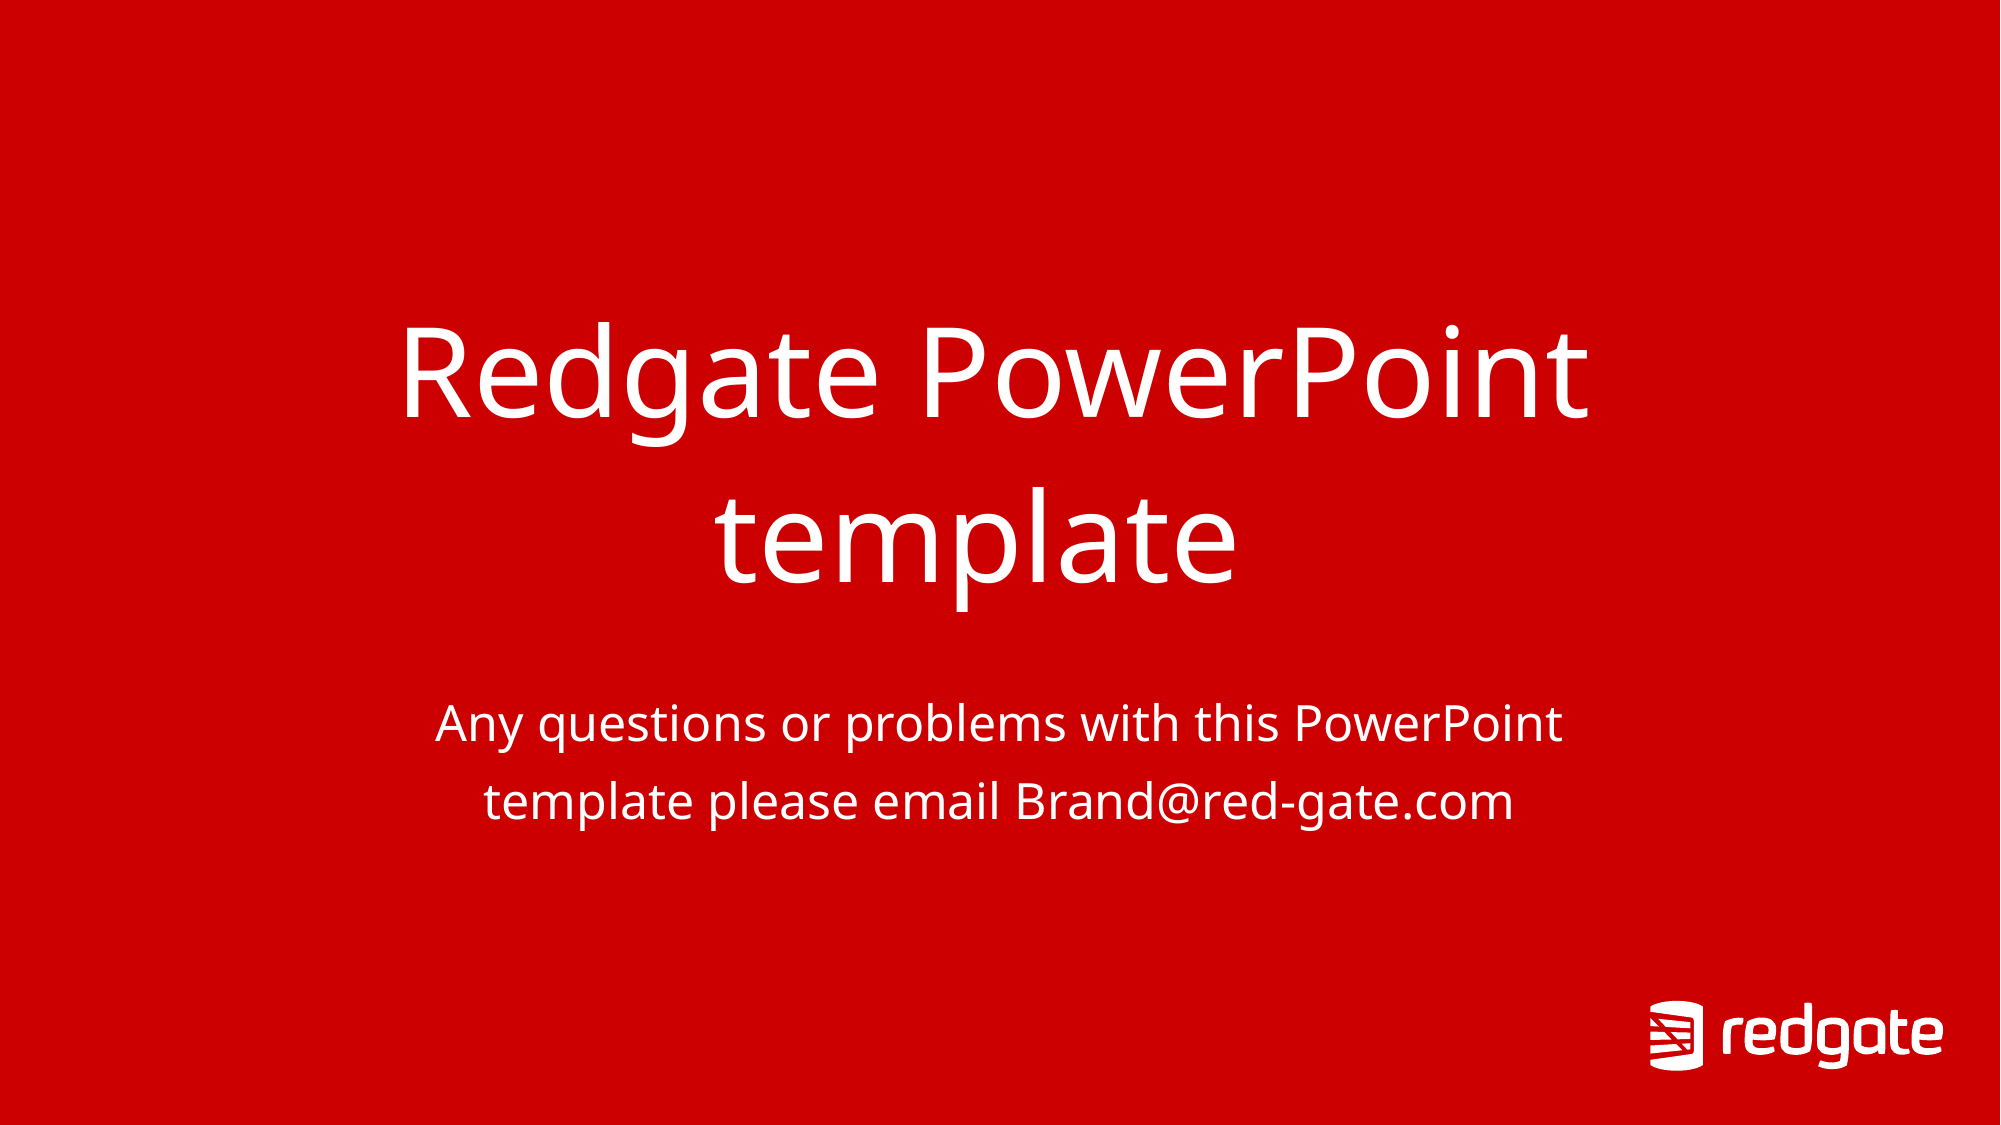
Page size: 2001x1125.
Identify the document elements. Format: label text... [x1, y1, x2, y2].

subtitle Any questions or problems with this PowerPoint template please email Brand@red-gate.com [334, 665, 1666, 938]
title Redgate PowerPoint template [193, 246, 1794, 639]
